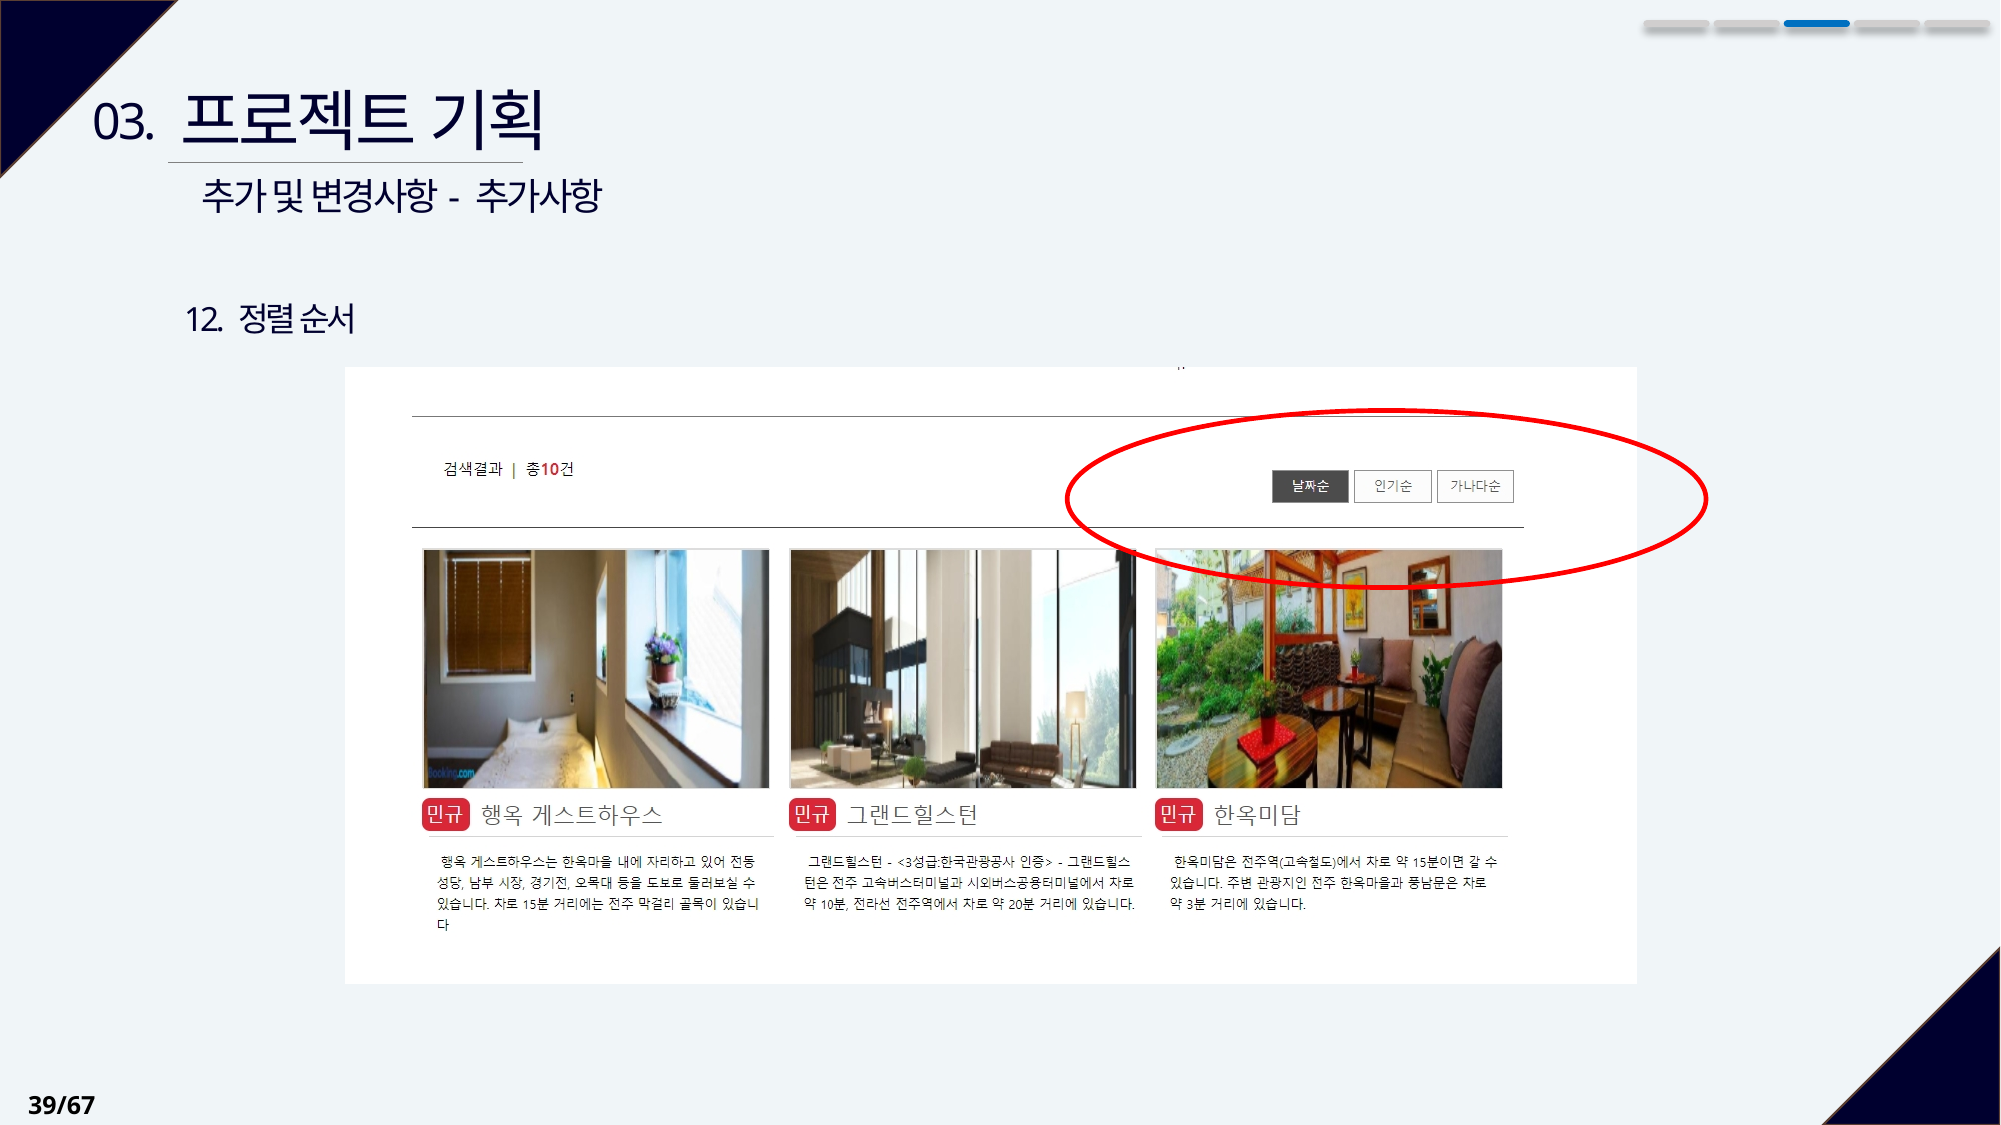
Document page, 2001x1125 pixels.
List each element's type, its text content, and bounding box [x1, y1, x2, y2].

text_box [1637, 442, 1708, 556]
text_box 프로젝트 기획 [165, 71, 564, 167]
text_box 12. 정렬 순서 [169, 290, 373, 346]
picture [345, 367, 1637, 984]
text_box 추가 및 변경사항- 추가사항 [186, 165, 620, 225]
text_box 03. [78, 81, 172, 157]
